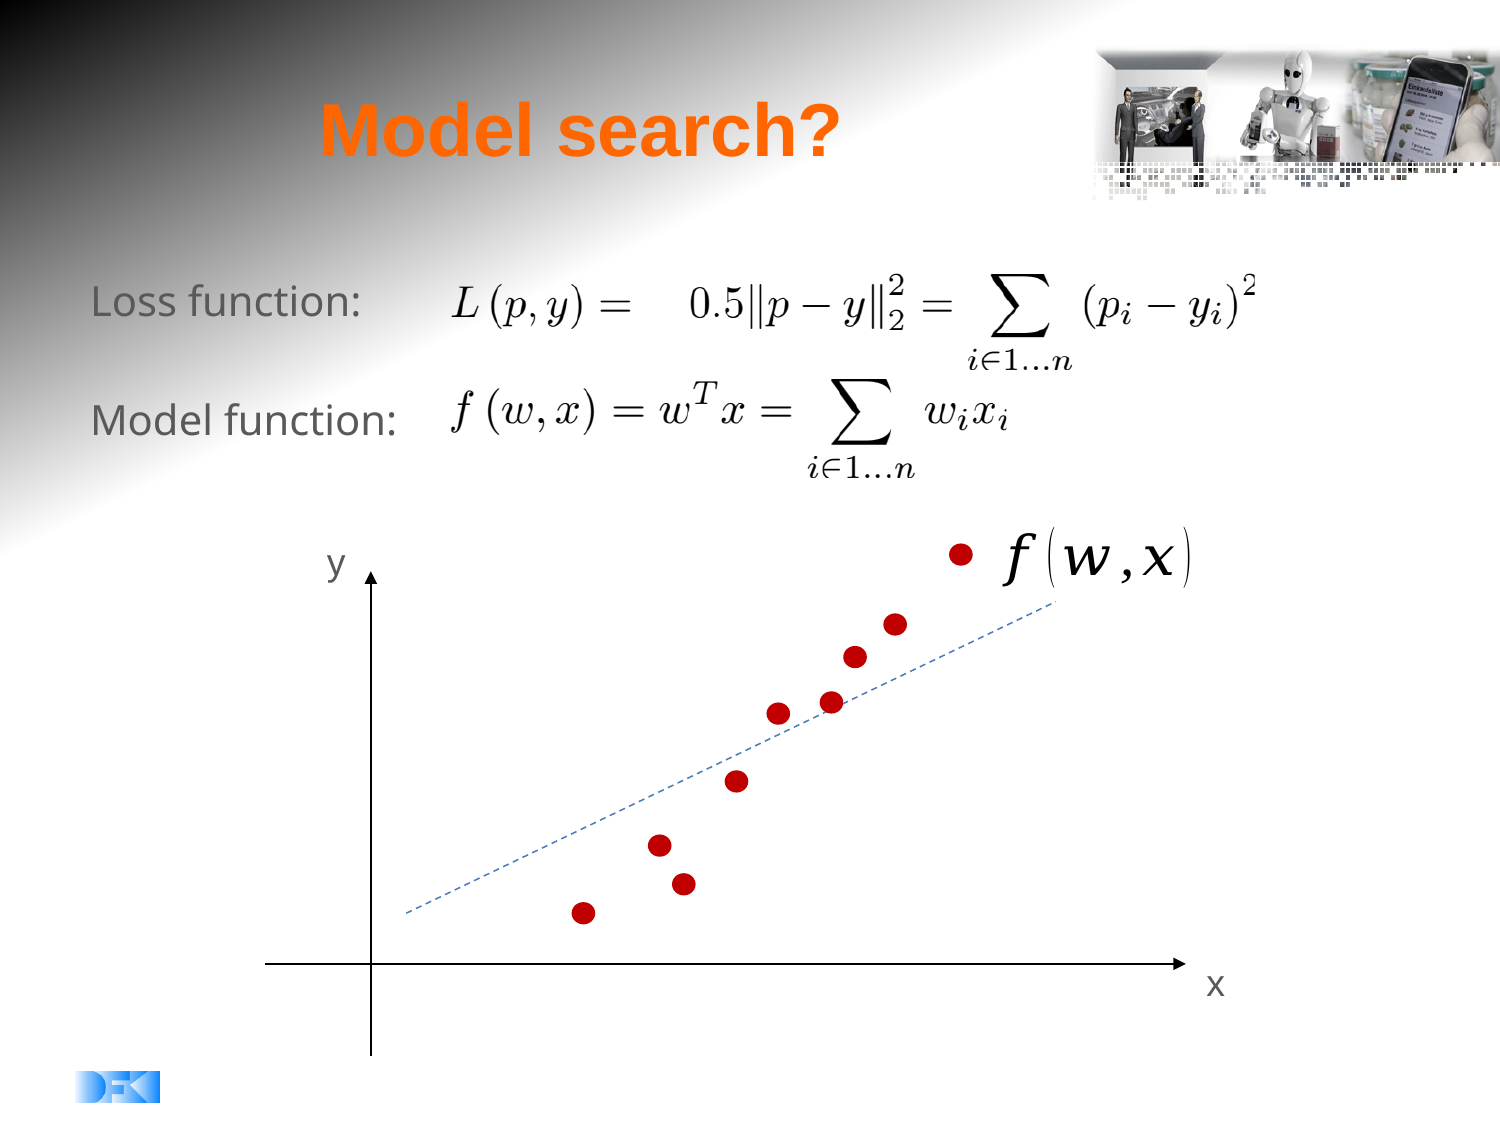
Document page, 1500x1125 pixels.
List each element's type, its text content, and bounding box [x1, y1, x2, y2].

text_box [946, 541, 975, 568]
picture [451, 271, 1255, 371]
picture [75, 1071, 160, 1103]
text_box y [312, 530, 361, 591]
list Loss function: Model function: [74, 262, 1426, 451]
picture [451, 378, 1007, 478]
text_box x [1191, 952, 1241, 1012]
text_box [573, 922, 594, 927]
picture [1086, 32, 1500, 202]
title Model search? [74, 48, 1086, 205]
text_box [405, 601, 1057, 914]
